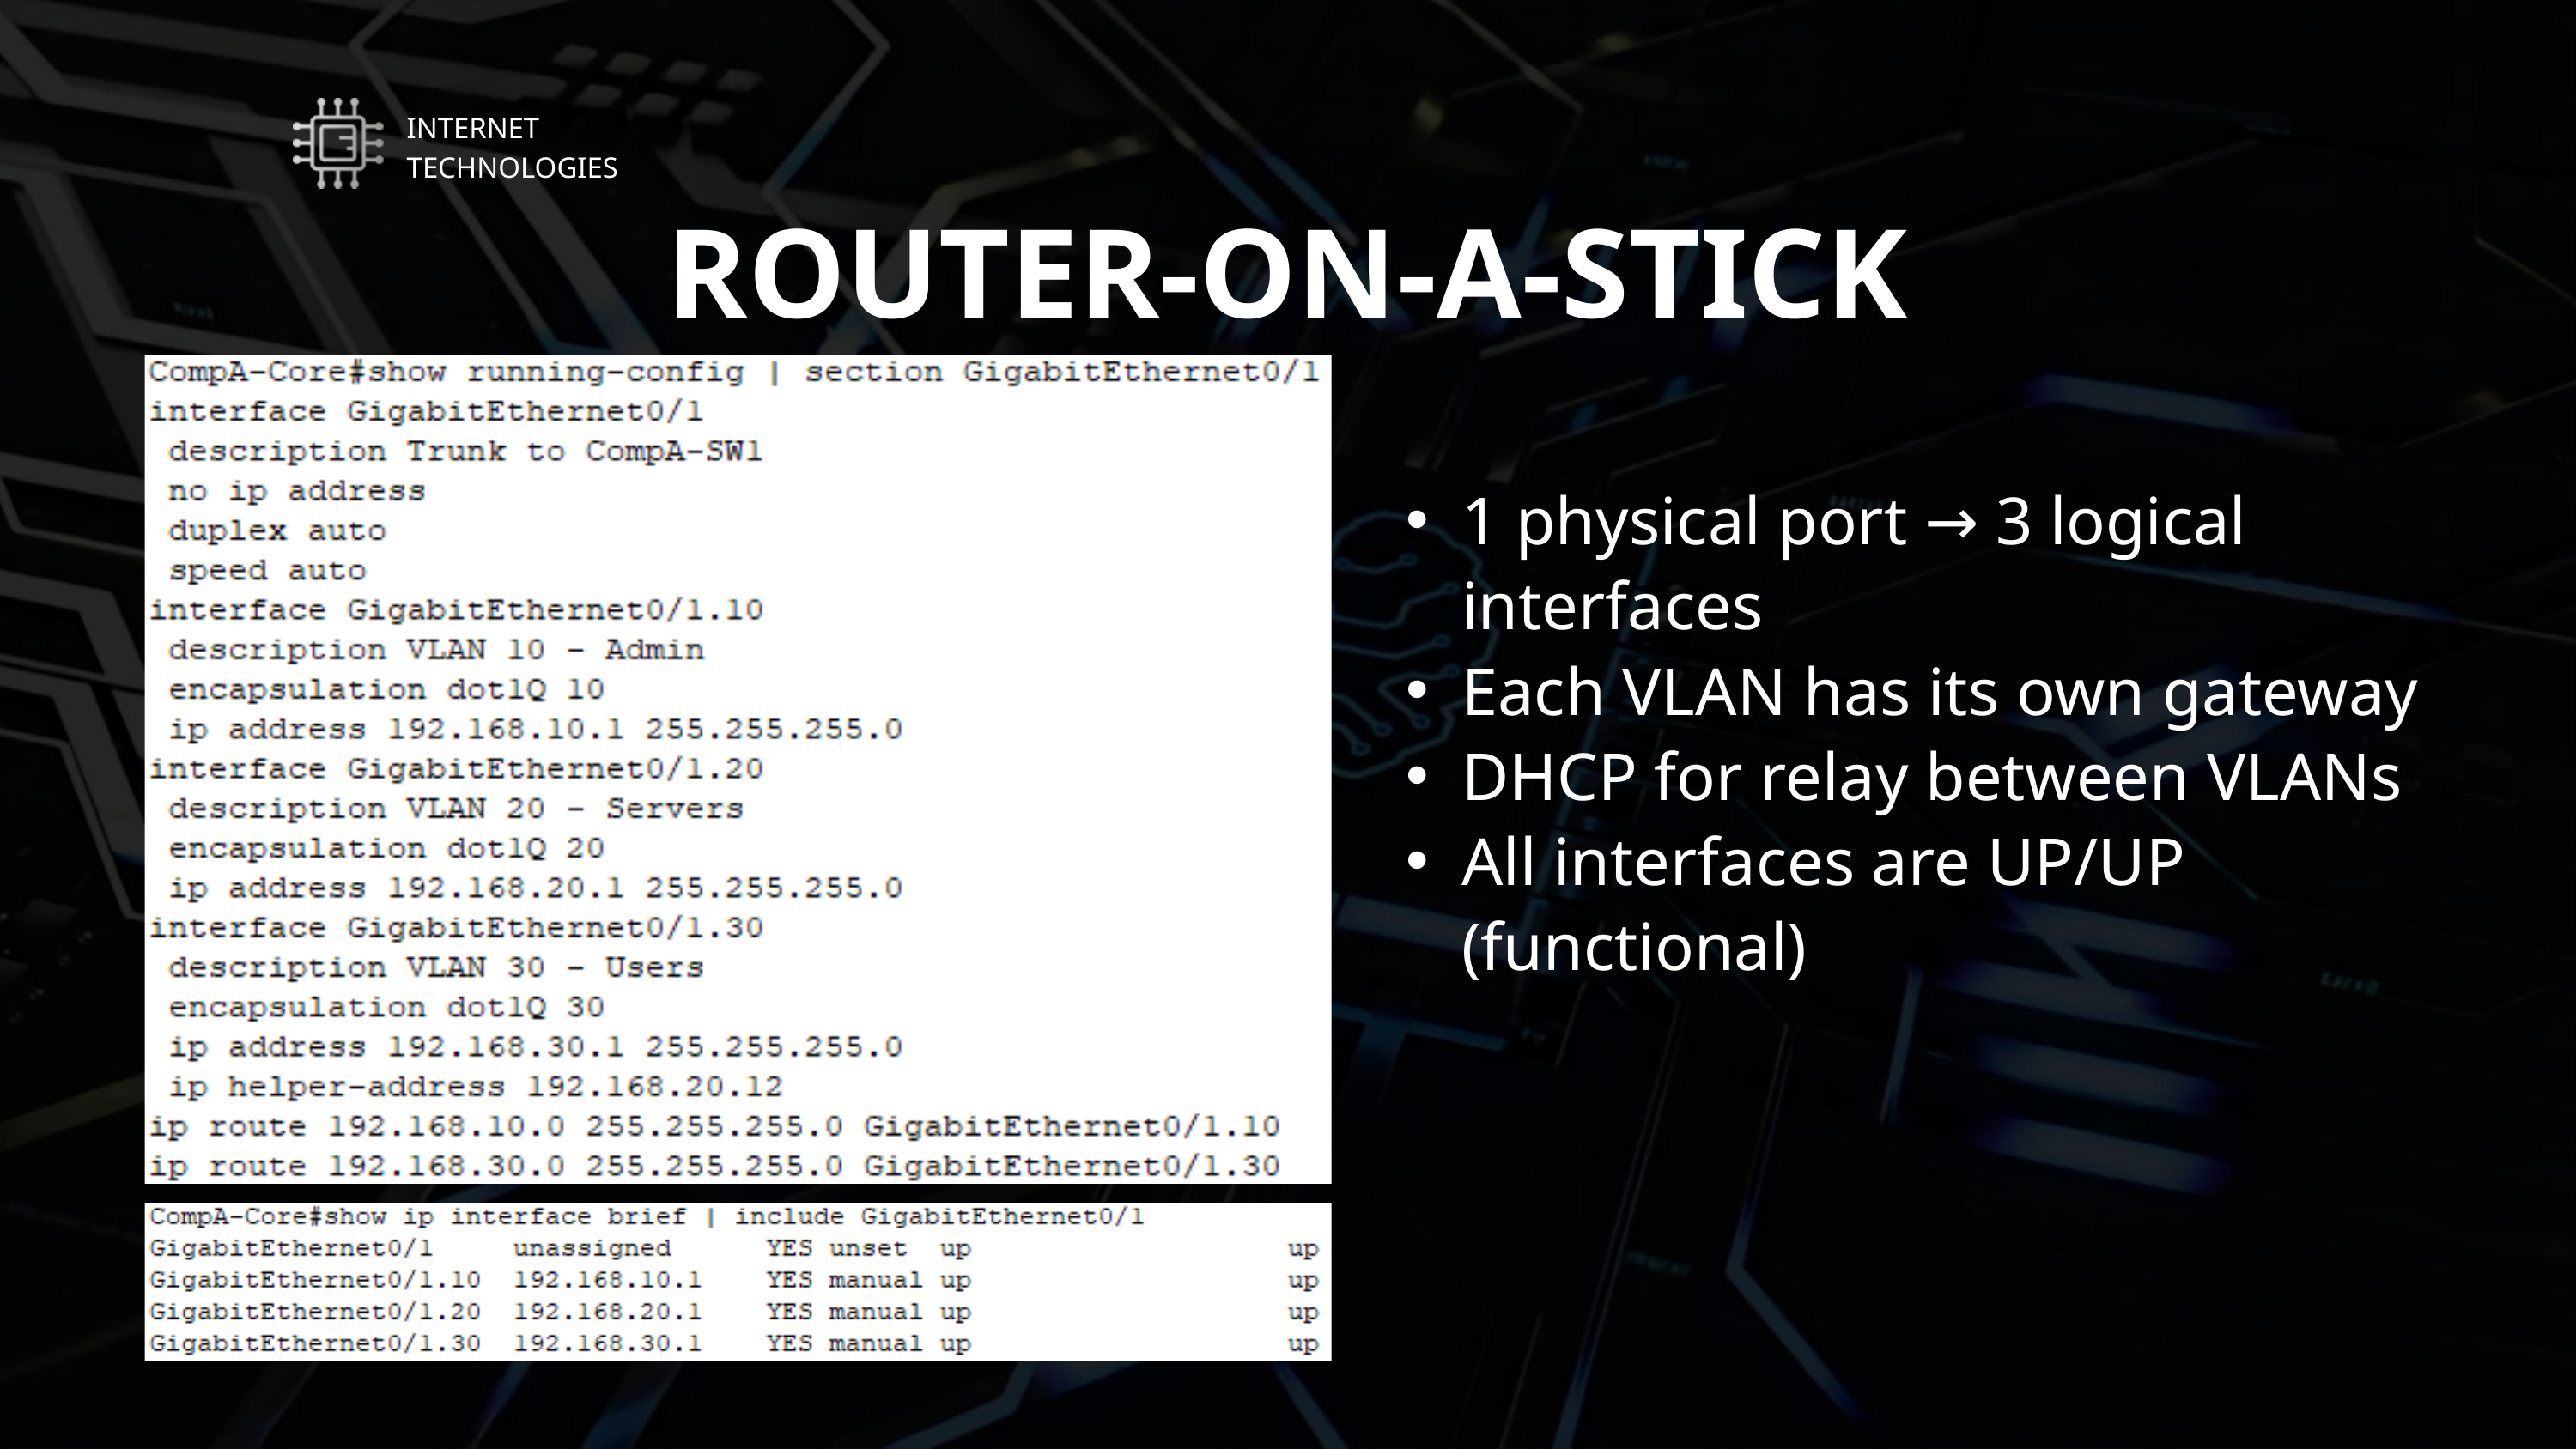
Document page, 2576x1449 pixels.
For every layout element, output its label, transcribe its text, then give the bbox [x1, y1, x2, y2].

text_box 1 physical port → 3 logical interfaces Each VLAN has its own gateway DHCP for relay between VLANs All interfaces are UP/UP (functional) [1351, 472, 2432, 985]
text_box [144, 1203, 1332, 1361]
text_box [0, 0, 2576, 181]
text_box ROUTER-ON-A-STICK [0, 181, 2576, 343]
text_box [144, 355, 1332, 1184]
text_box [0, 343, 2576, 1449]
text_box [293, 98, 384, 189]
text_box INTERNET TECHNOLOGIES [406, 105, 655, 185]
